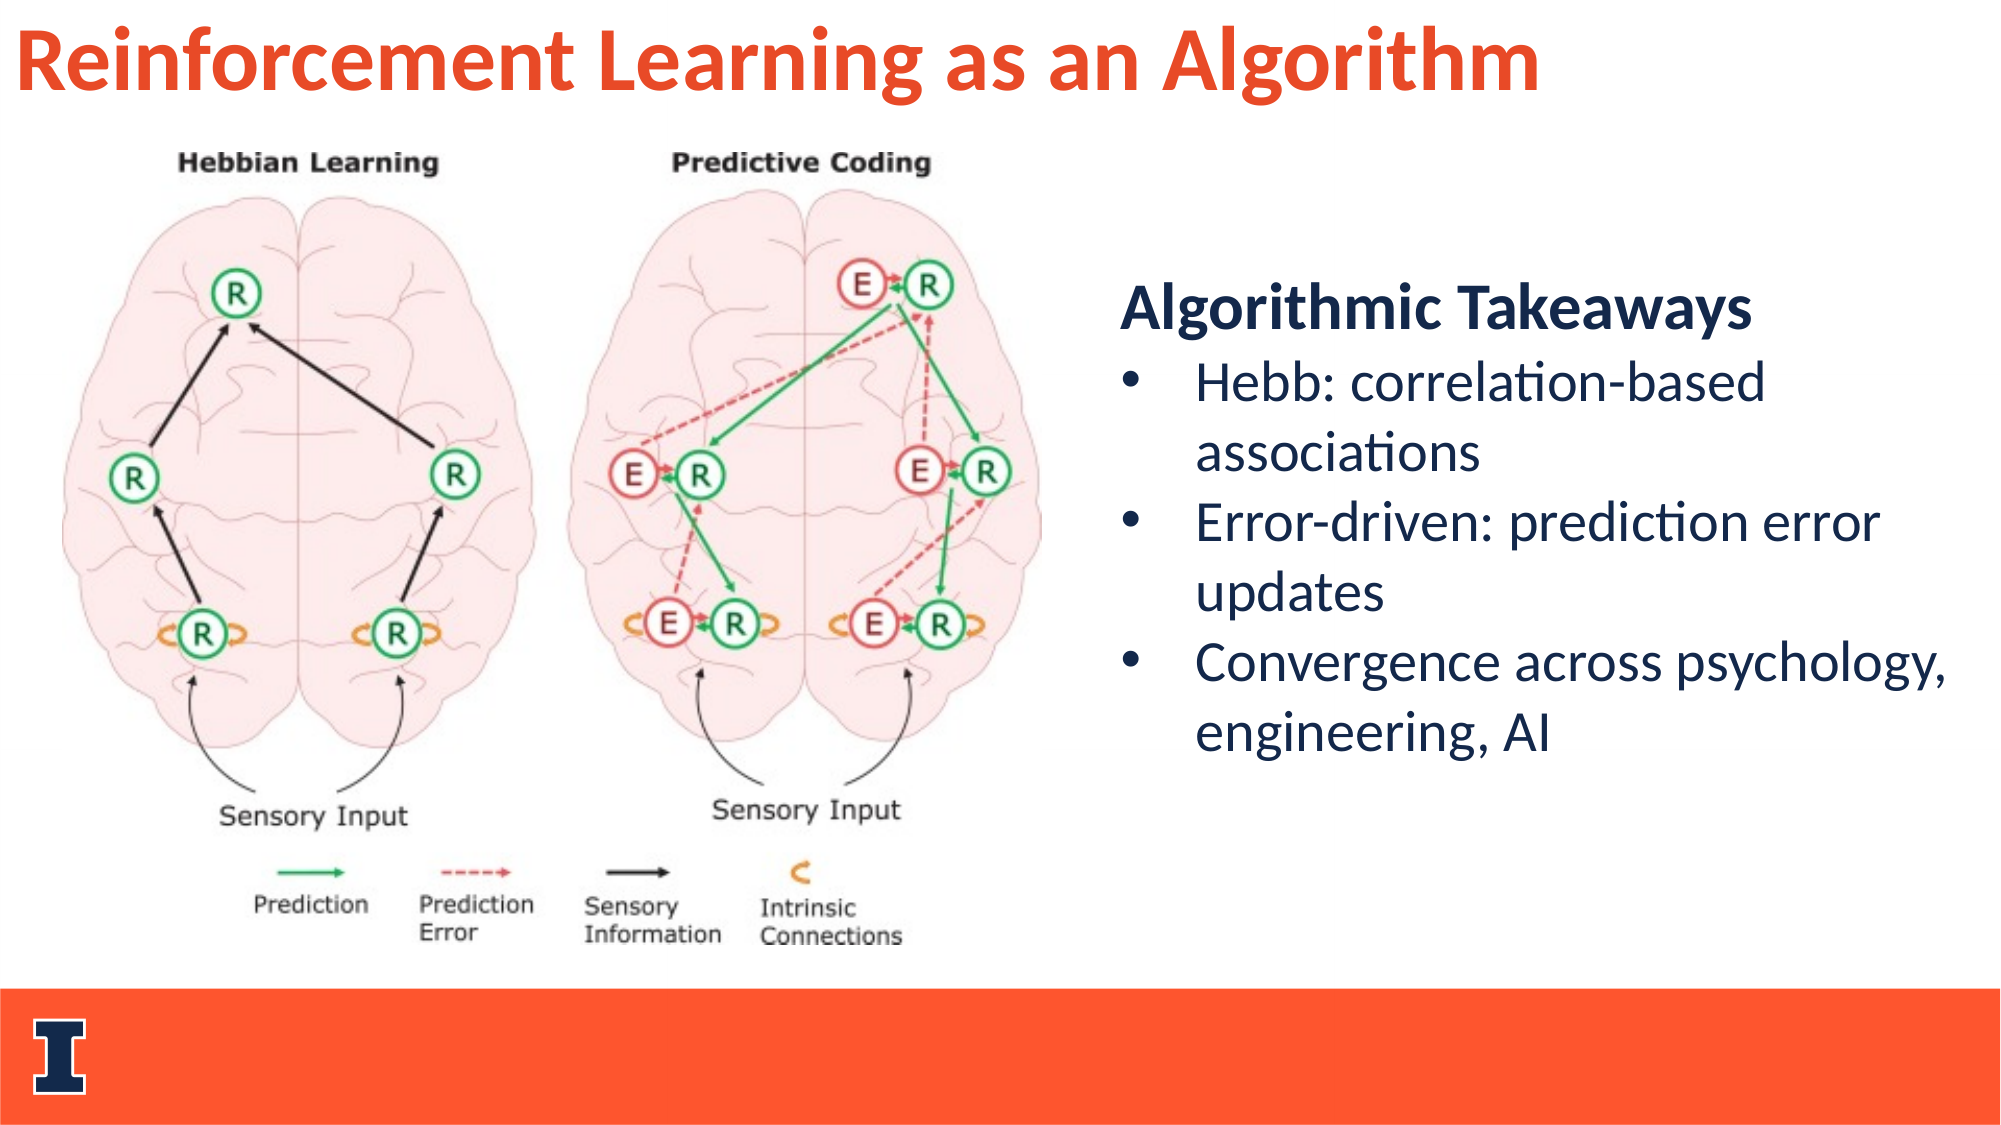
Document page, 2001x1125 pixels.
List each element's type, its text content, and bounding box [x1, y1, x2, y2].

text_box Reinforcement Learning as an Algorithm [0, 0, 1884, 121]
picture [0, 0, 2001, 1125]
text_box Algorithmic Takeaways Hebb: correlation-based associations Error-driven: prediction error updates Convergence across psychology, engineering, AI [1105, 255, 2000, 771]
